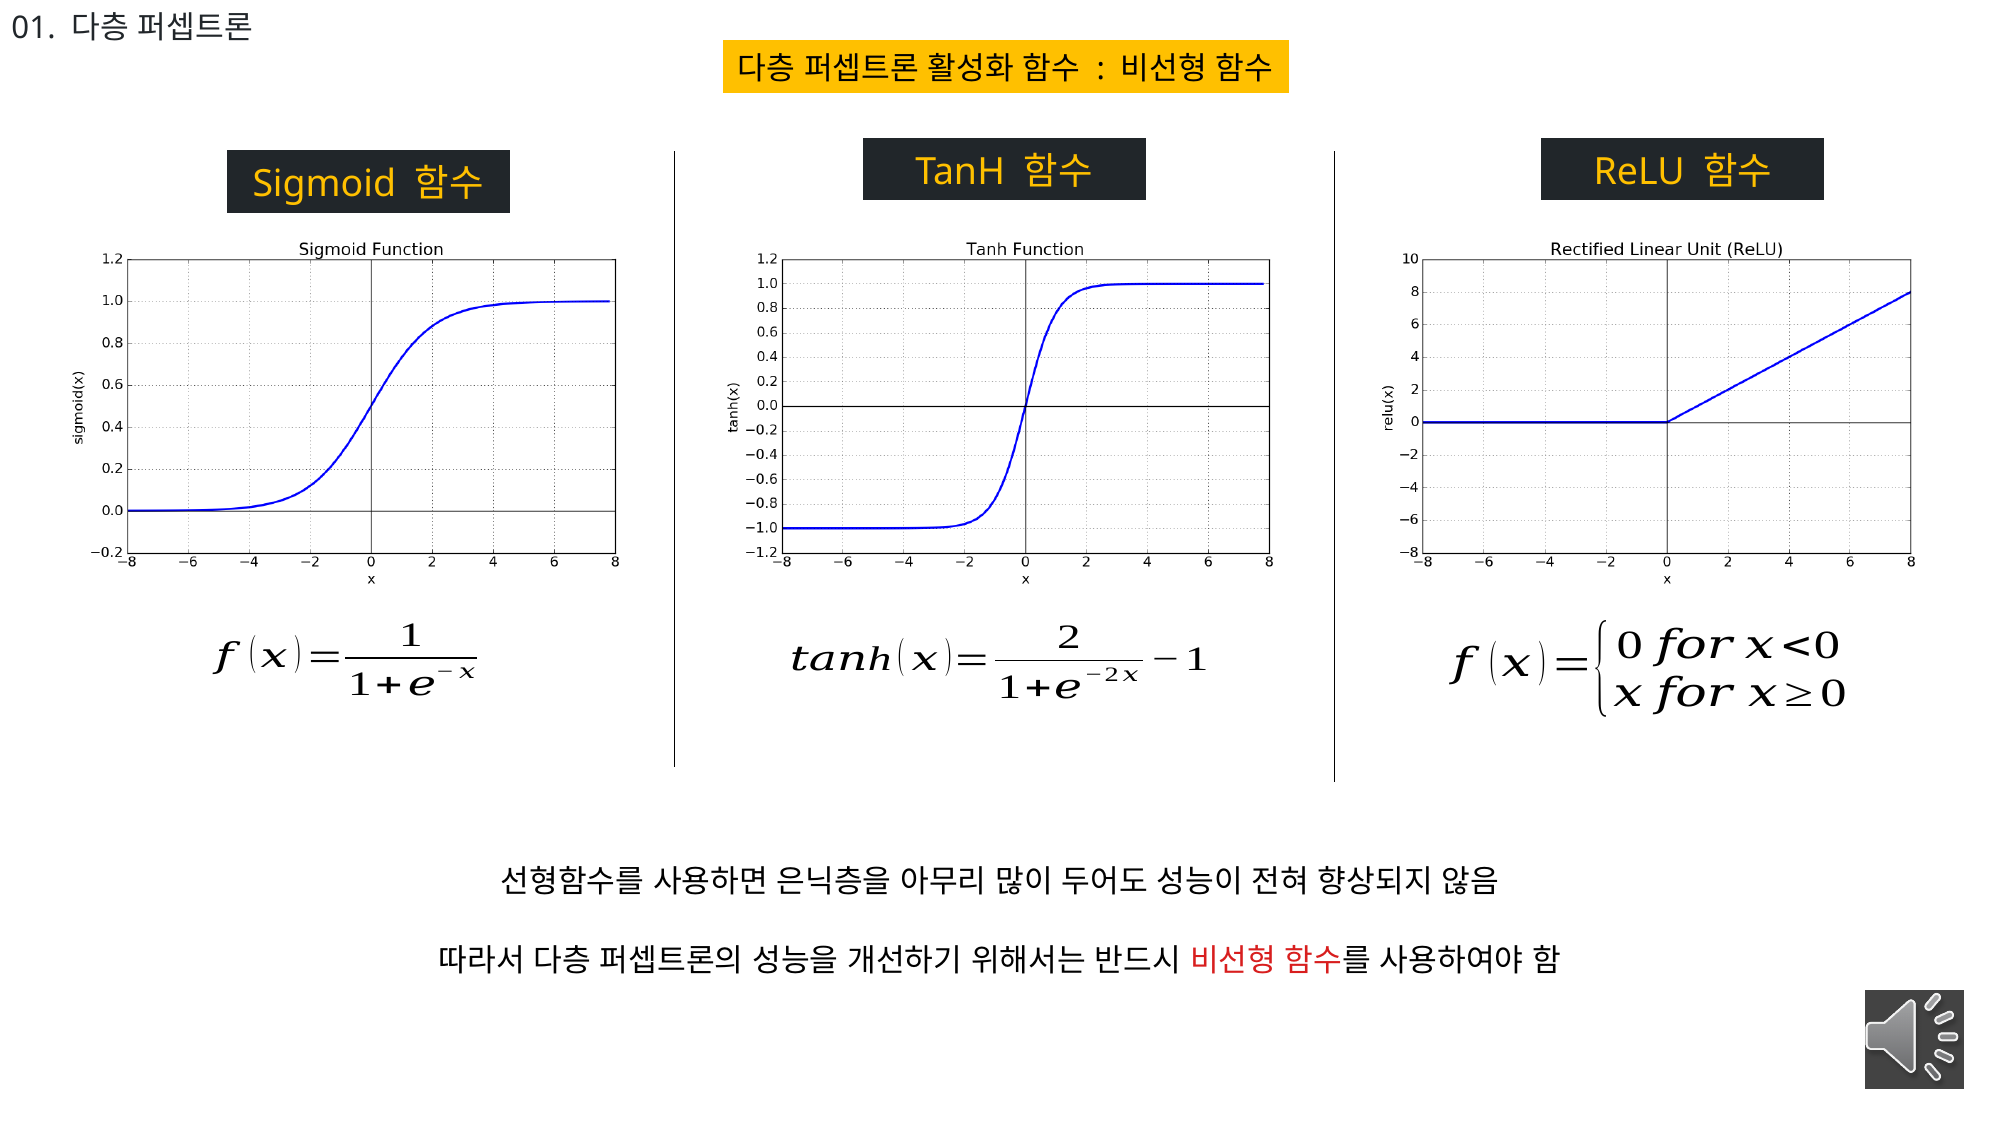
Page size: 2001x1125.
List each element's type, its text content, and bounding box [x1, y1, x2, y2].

picture [1375, 236, 1921, 592]
text_box Sigmoid 함수 [227, 150, 510, 213]
text_box 따라서 다층 퍼셉트론의 성능을 개선하기 위해서는 반드시 비선형 함수를 사용하여야 함 [423, 933, 1576, 986]
text_box 다층 퍼셉트론 활성화 함수 : 비선형 함수 [723, 40, 1289, 93]
text_box 선형함수를 사용하면 은닉층을 아무리 많이 두어도 성능이 전혀 향상되지 않음 [485, 853, 1515, 907]
picture [1864, 989, 1965, 1090]
picture [66, 236, 625, 592]
picture [721, 236, 1279, 592]
text_box TanH 함수 [863, 138, 1146, 200]
text_box 01. 다층 퍼셉트론 [0, 0, 268, 53]
text_box ReLU 함수 [1541, 138, 1824, 200]
